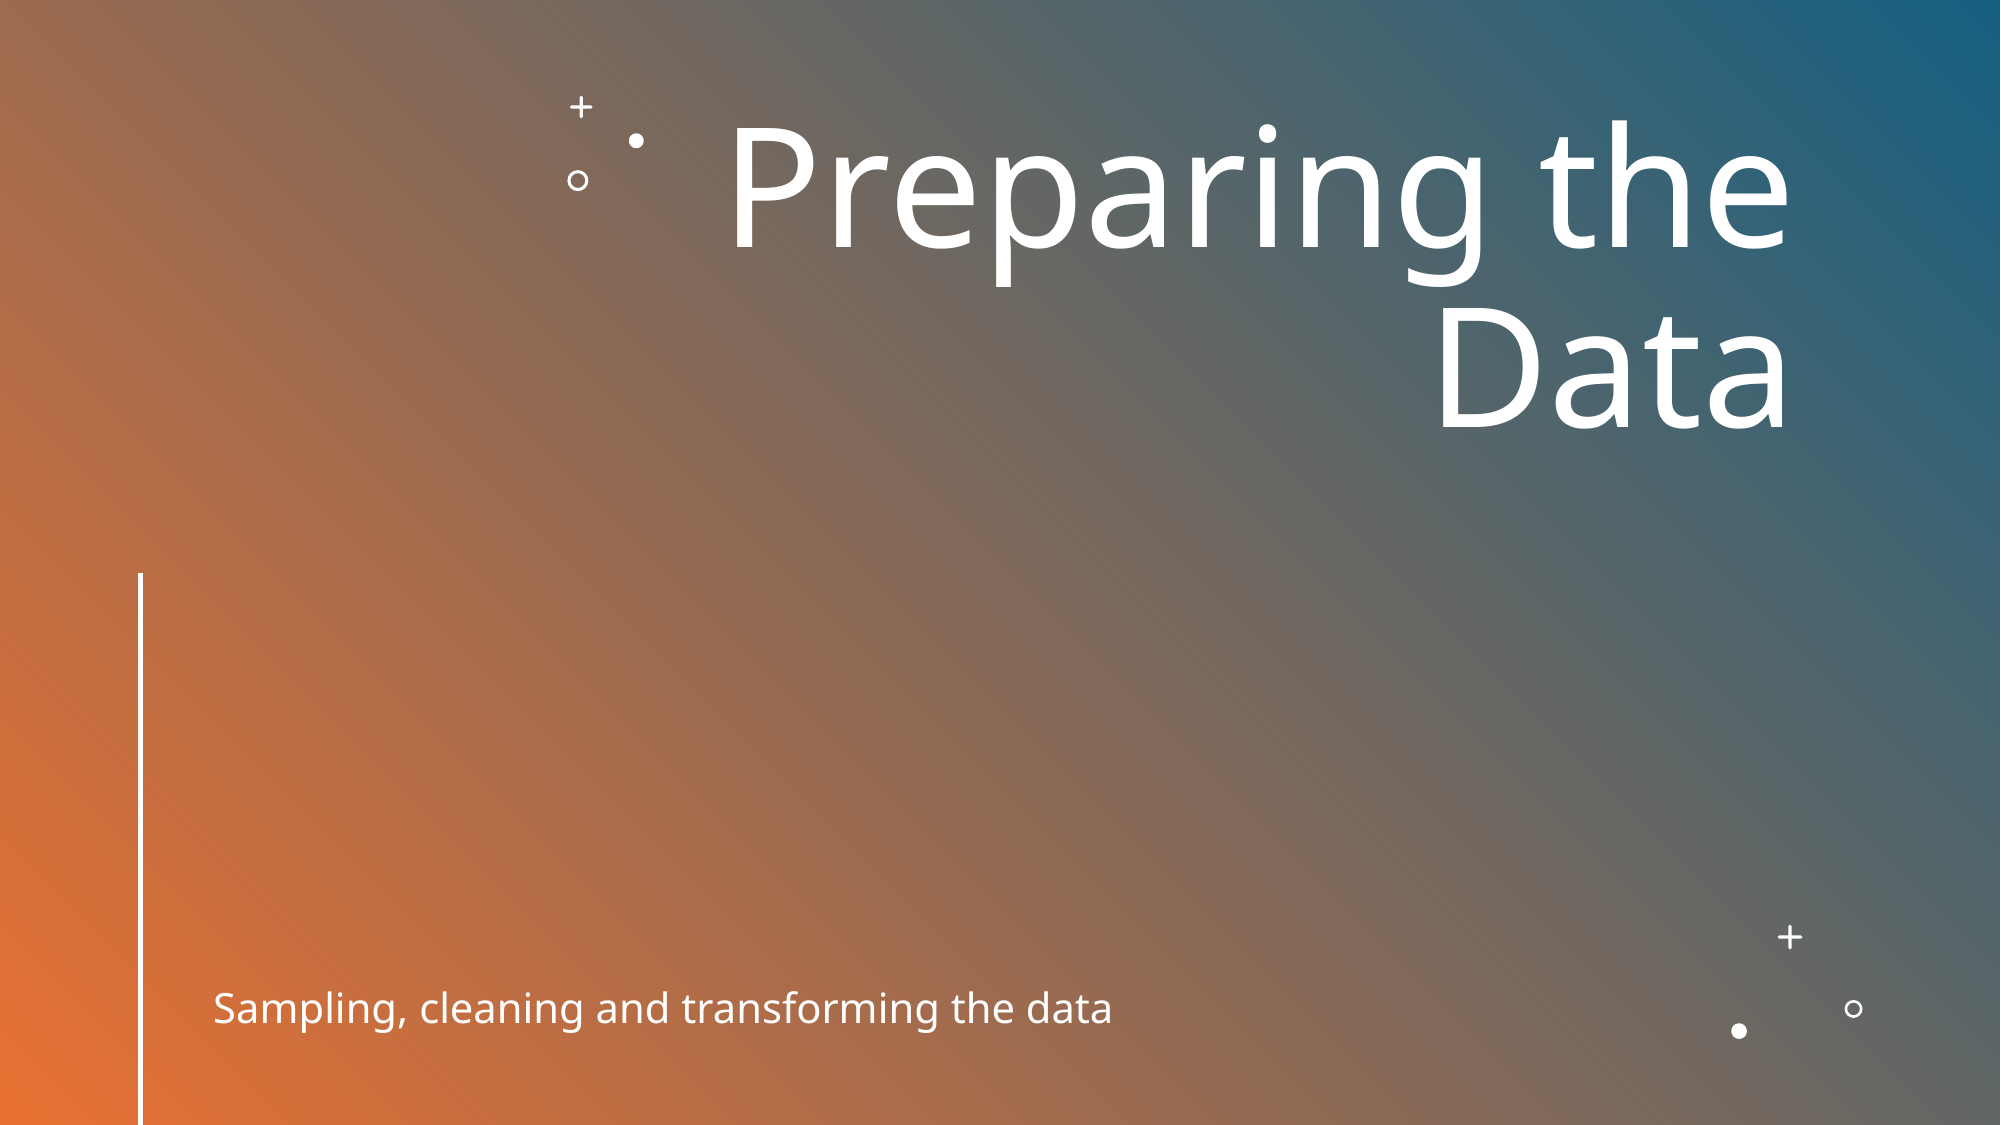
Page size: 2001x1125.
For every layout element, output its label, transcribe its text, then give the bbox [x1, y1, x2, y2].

text_box [1731, 1023, 1747, 1039]
text_box [569, 95, 593, 119]
text_box [1777, 924, 1803, 950]
text_box [1844, 1000, 1863, 1018]
title Preparing the Data [636, 95, 1812, 779]
subtitle Sampling, cleaning and transforming the data [198, 979, 1606, 1063]
text_box [567, 170, 589, 192]
text_box [628, 133, 644, 149]
text_box [0, 0, 2000, 1125]
